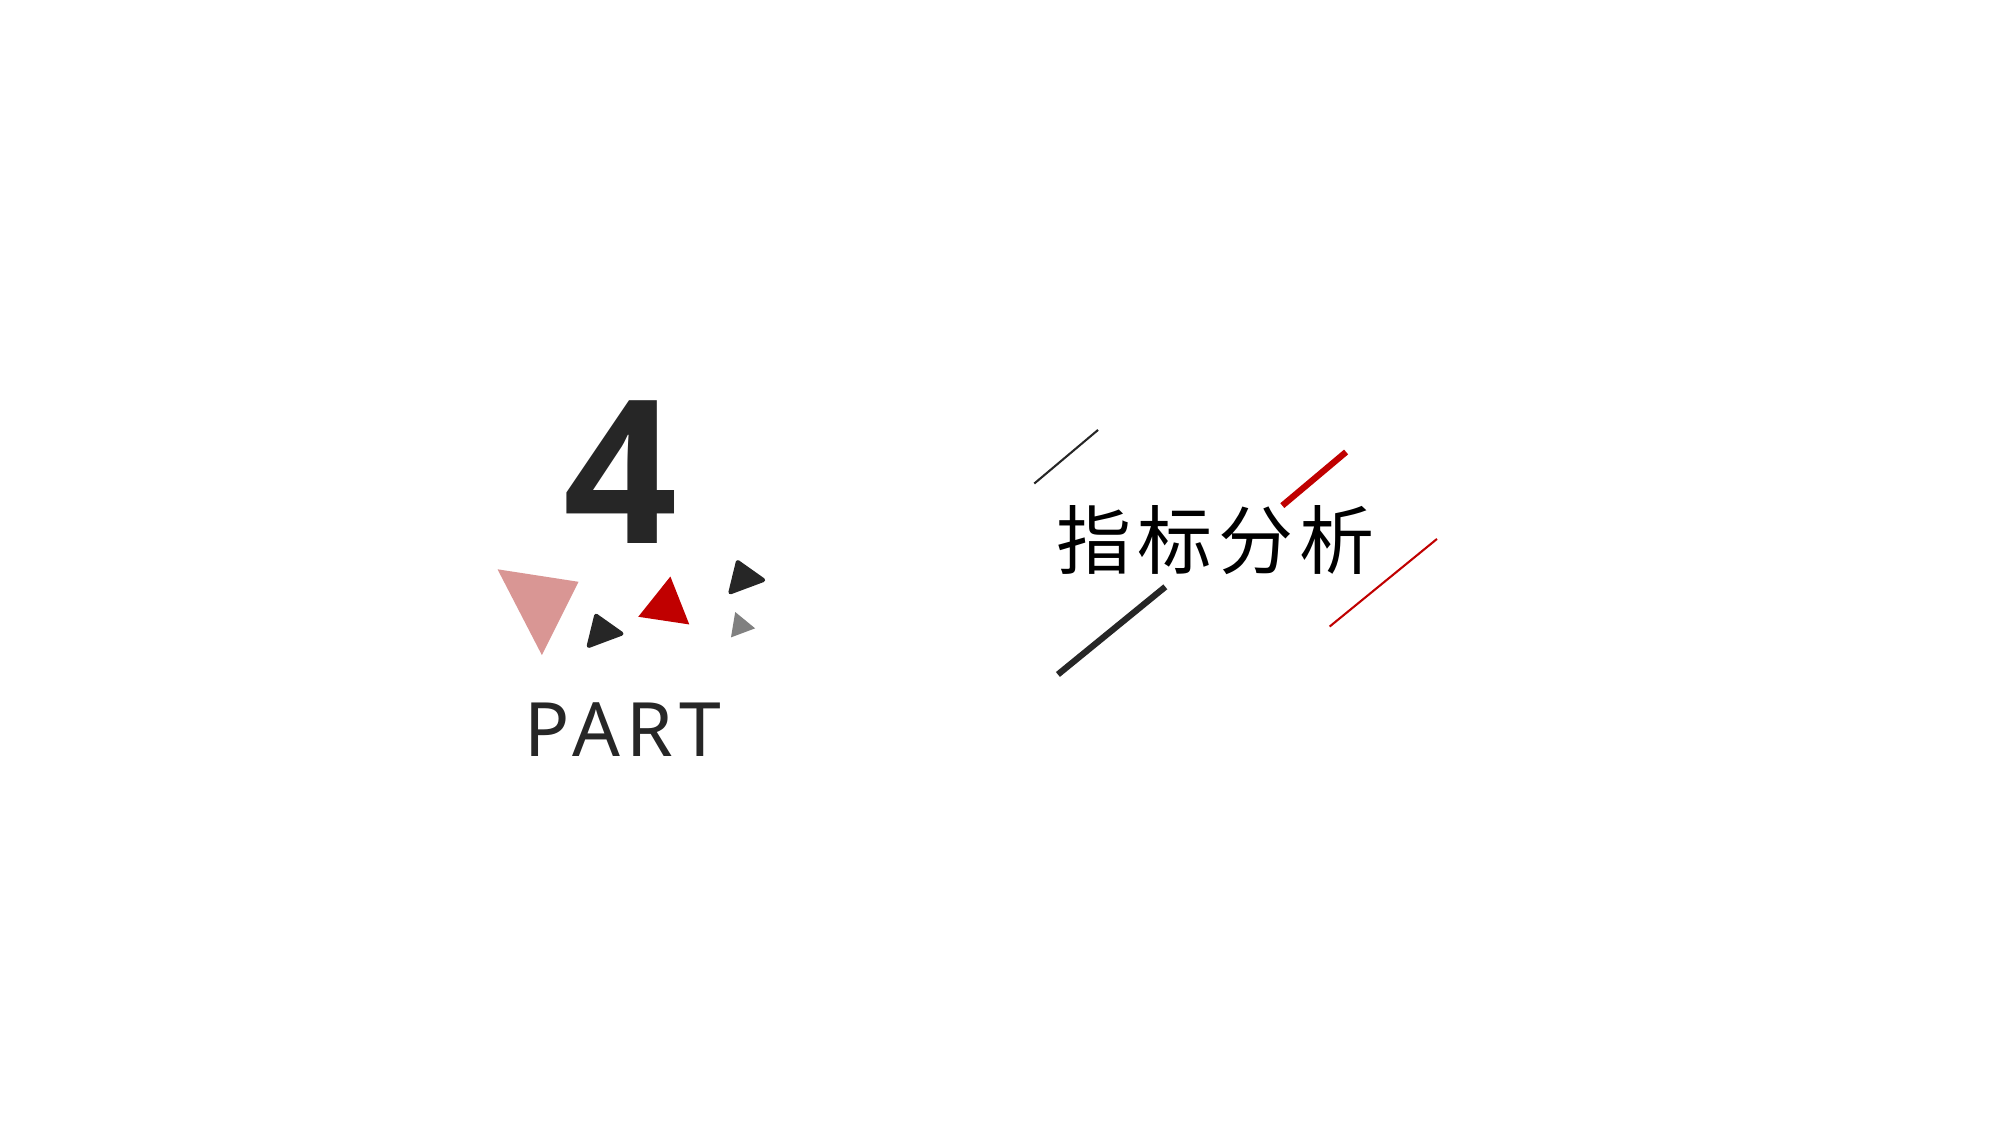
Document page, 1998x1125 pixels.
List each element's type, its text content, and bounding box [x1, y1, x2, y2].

text_box [638, 591, 690, 625]
text_box [730, 612, 756, 638]
text_box PART [516, 674, 730, 780]
text_box [497, 569, 574, 656]
text_box 指标分析 [1048, 486, 1383, 591]
text_box 4 [555, 336, 685, 591]
text_box [588, 615, 622, 646]
text_box [730, 562, 764, 593]
